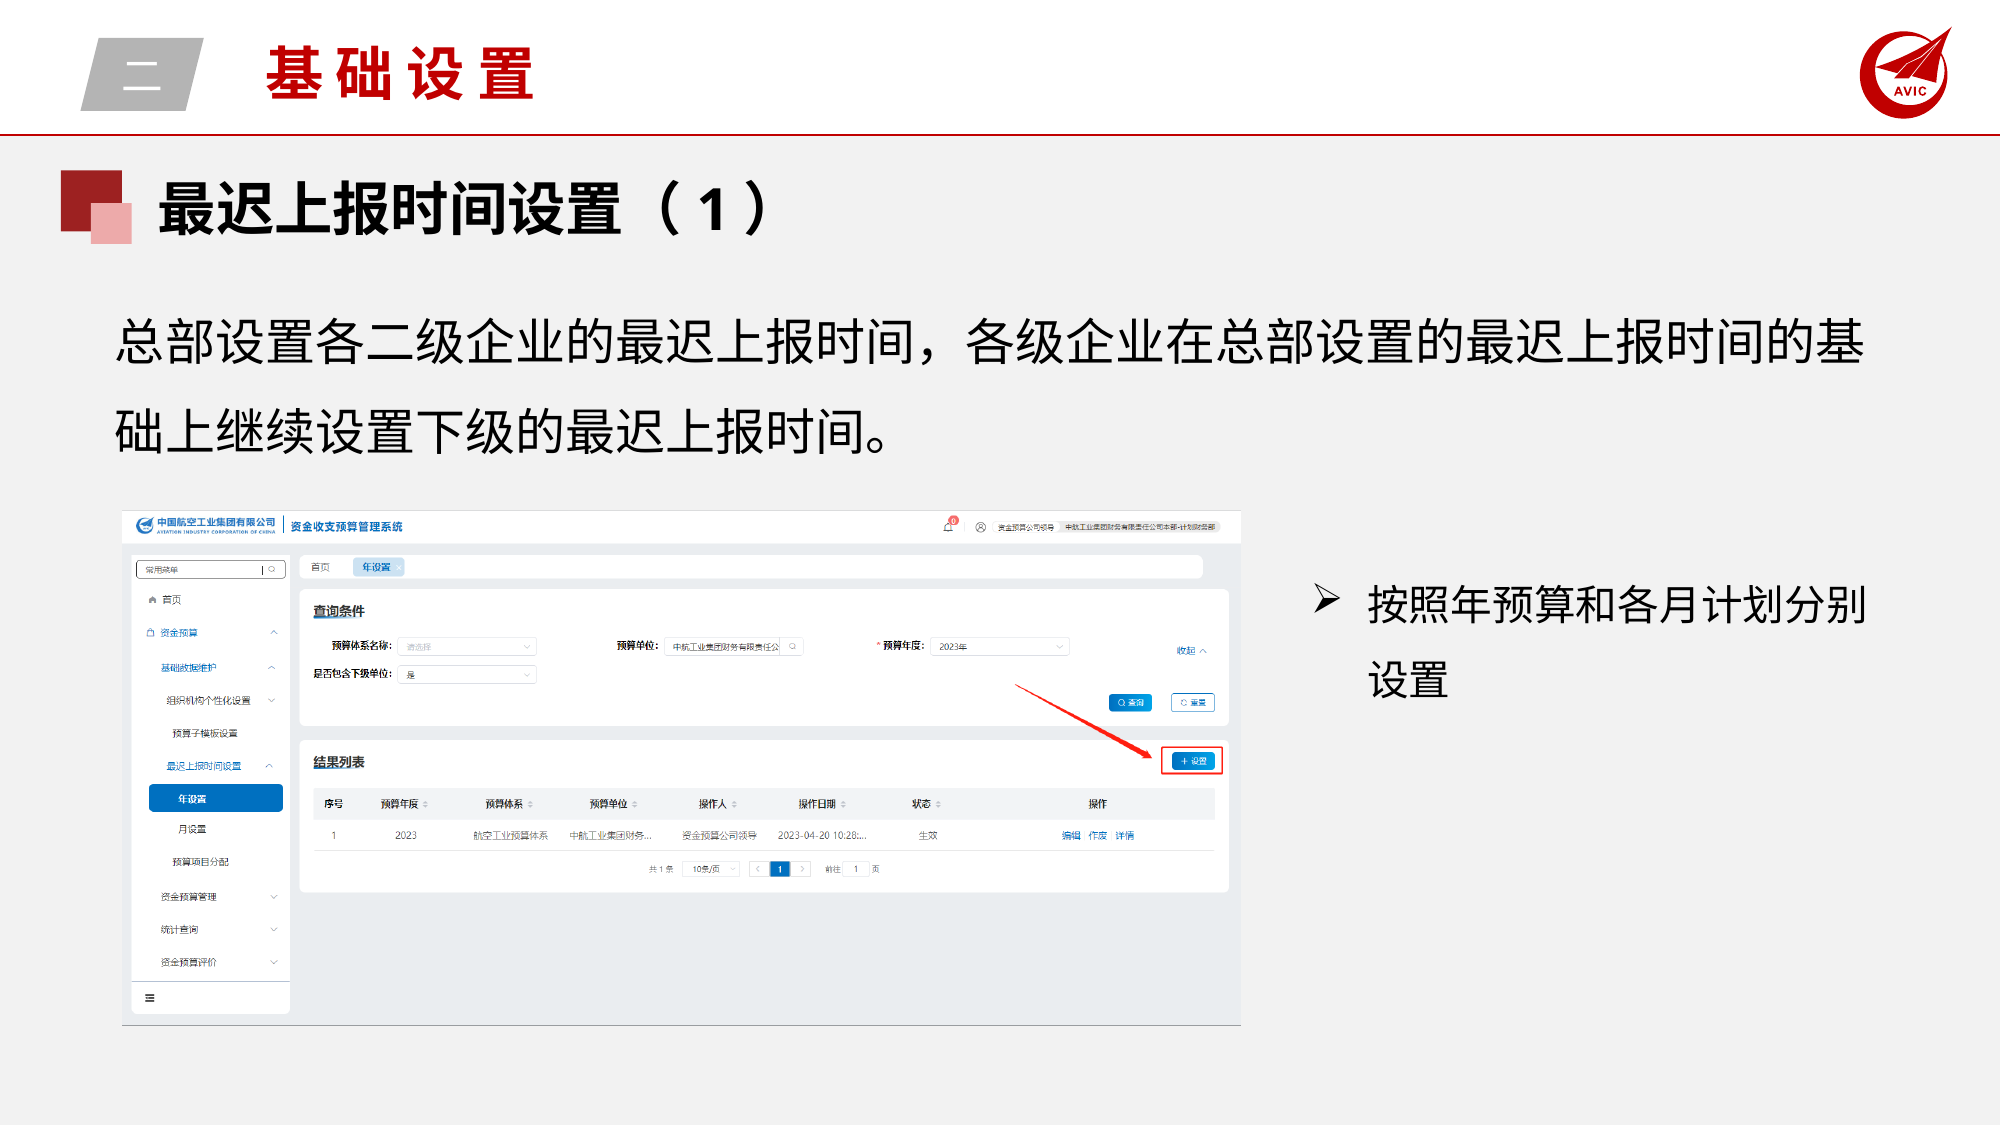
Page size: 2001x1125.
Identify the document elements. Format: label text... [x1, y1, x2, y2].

picture [121, 510, 1241, 1026]
text_box 基础设置 [250, 37, 1515, 116]
text_box 二 [79, 36, 206, 112]
text_box 总部设置各二级企业的最迟上报时间，各级企业在总部设置的最迟上报时间的基础上继续设置下级的最迟上报时间。 [100, 272, 1910, 468]
text_box 按照年预算和各月计划分别设置 [1296, 546, 1905, 712]
text_box 最迟上报时间设置（1） [143, 164, 843, 250]
text_box [60, 169, 123, 232]
text_box [90, 202, 133, 245]
